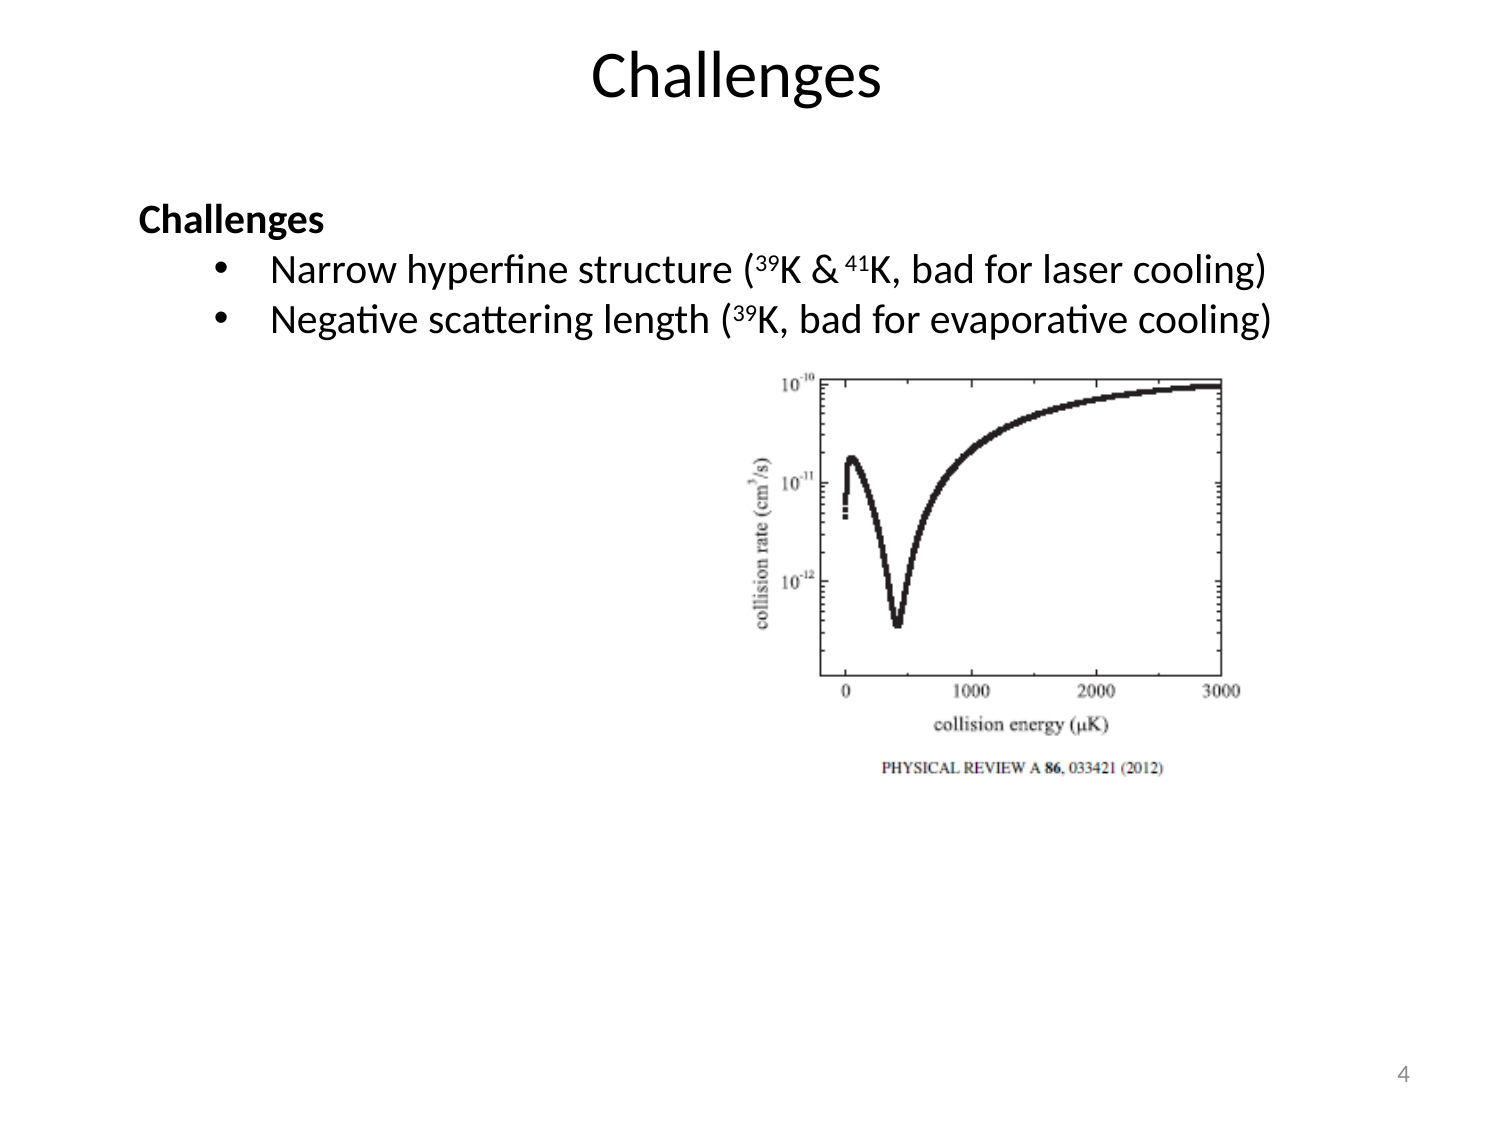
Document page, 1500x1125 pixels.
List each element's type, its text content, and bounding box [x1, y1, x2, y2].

text_box Challenges [2, 23, 1500, 119]
picture [737, 361, 1267, 785]
text_box Challenges Narrow hyperfine structure (39K & 41K, bad for laser cooling) Negative scattering length (39K, bad for evaporative cooling) [123, 184, 1329, 450]
slide_number 4 [1074, 1042, 1425, 1103]
